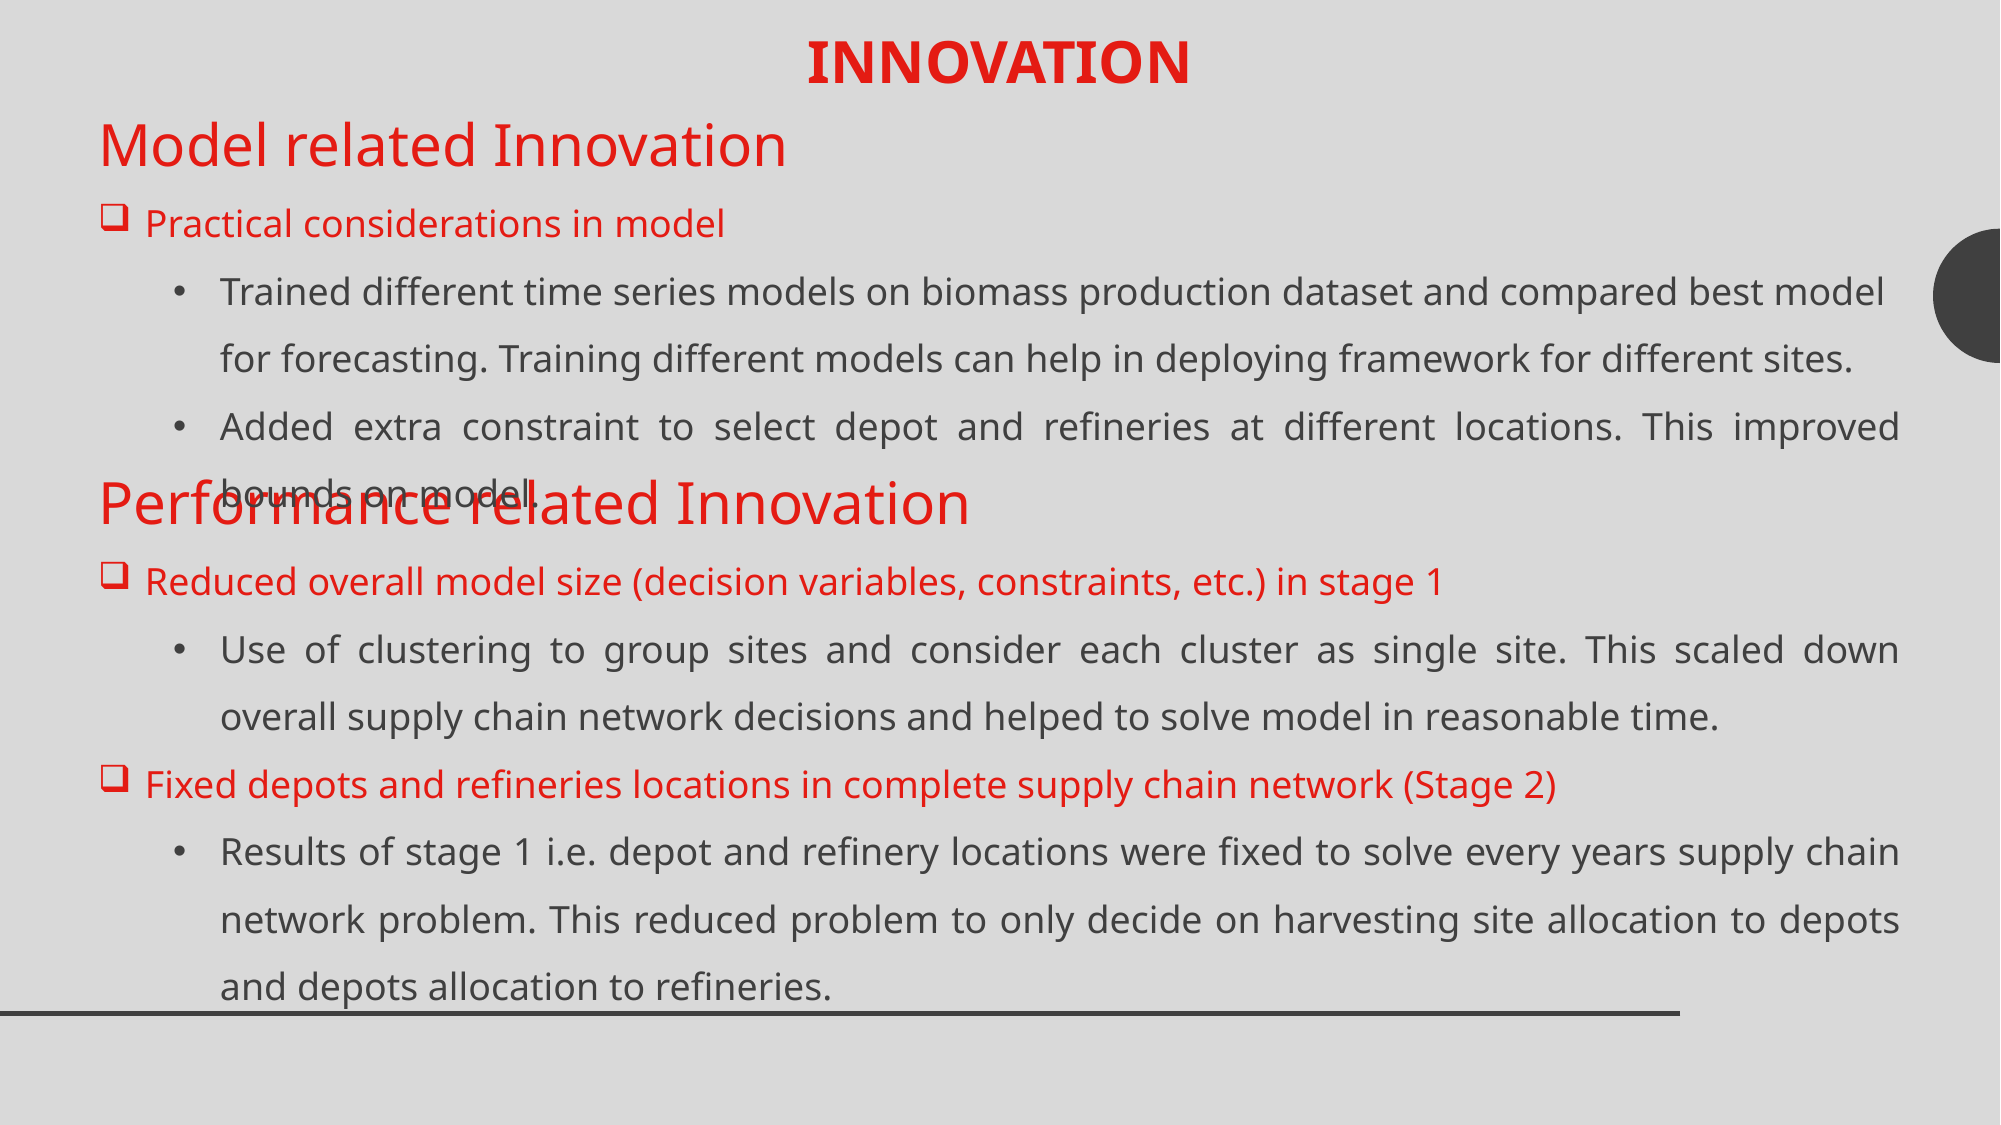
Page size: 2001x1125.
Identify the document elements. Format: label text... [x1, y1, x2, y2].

text_box Model related Innovation Practical considerations in model Trained different time series models on biomass production dataset and compared best model for forecasting. Training different models can help in deploying framework for different sites. Added extra constraint to select depot and refineries at different locations. This improved bounds on model. [83, 65, 1917, 523]
text_box Performance related Innovation Reduced overall model size (decision variables, constraints, etc.) in stage 1 Use of clustering to group sites and consider each cluster as single site. This scaled down overall supply chain network decisions and helped to solve model in reasonable time. Fixed depots and refineries locations in complete supply chain network (Stage 2) Results of stage 1 i.e. depot and refinery locations were fixed to solve every years supply chain network problem. This reduced problem to only decide on harvesting site allocation to depots and depots allocation to refineries. [83, 523, 1917, 1016]
list INNOVATION [310, 0, 1690, 111]
